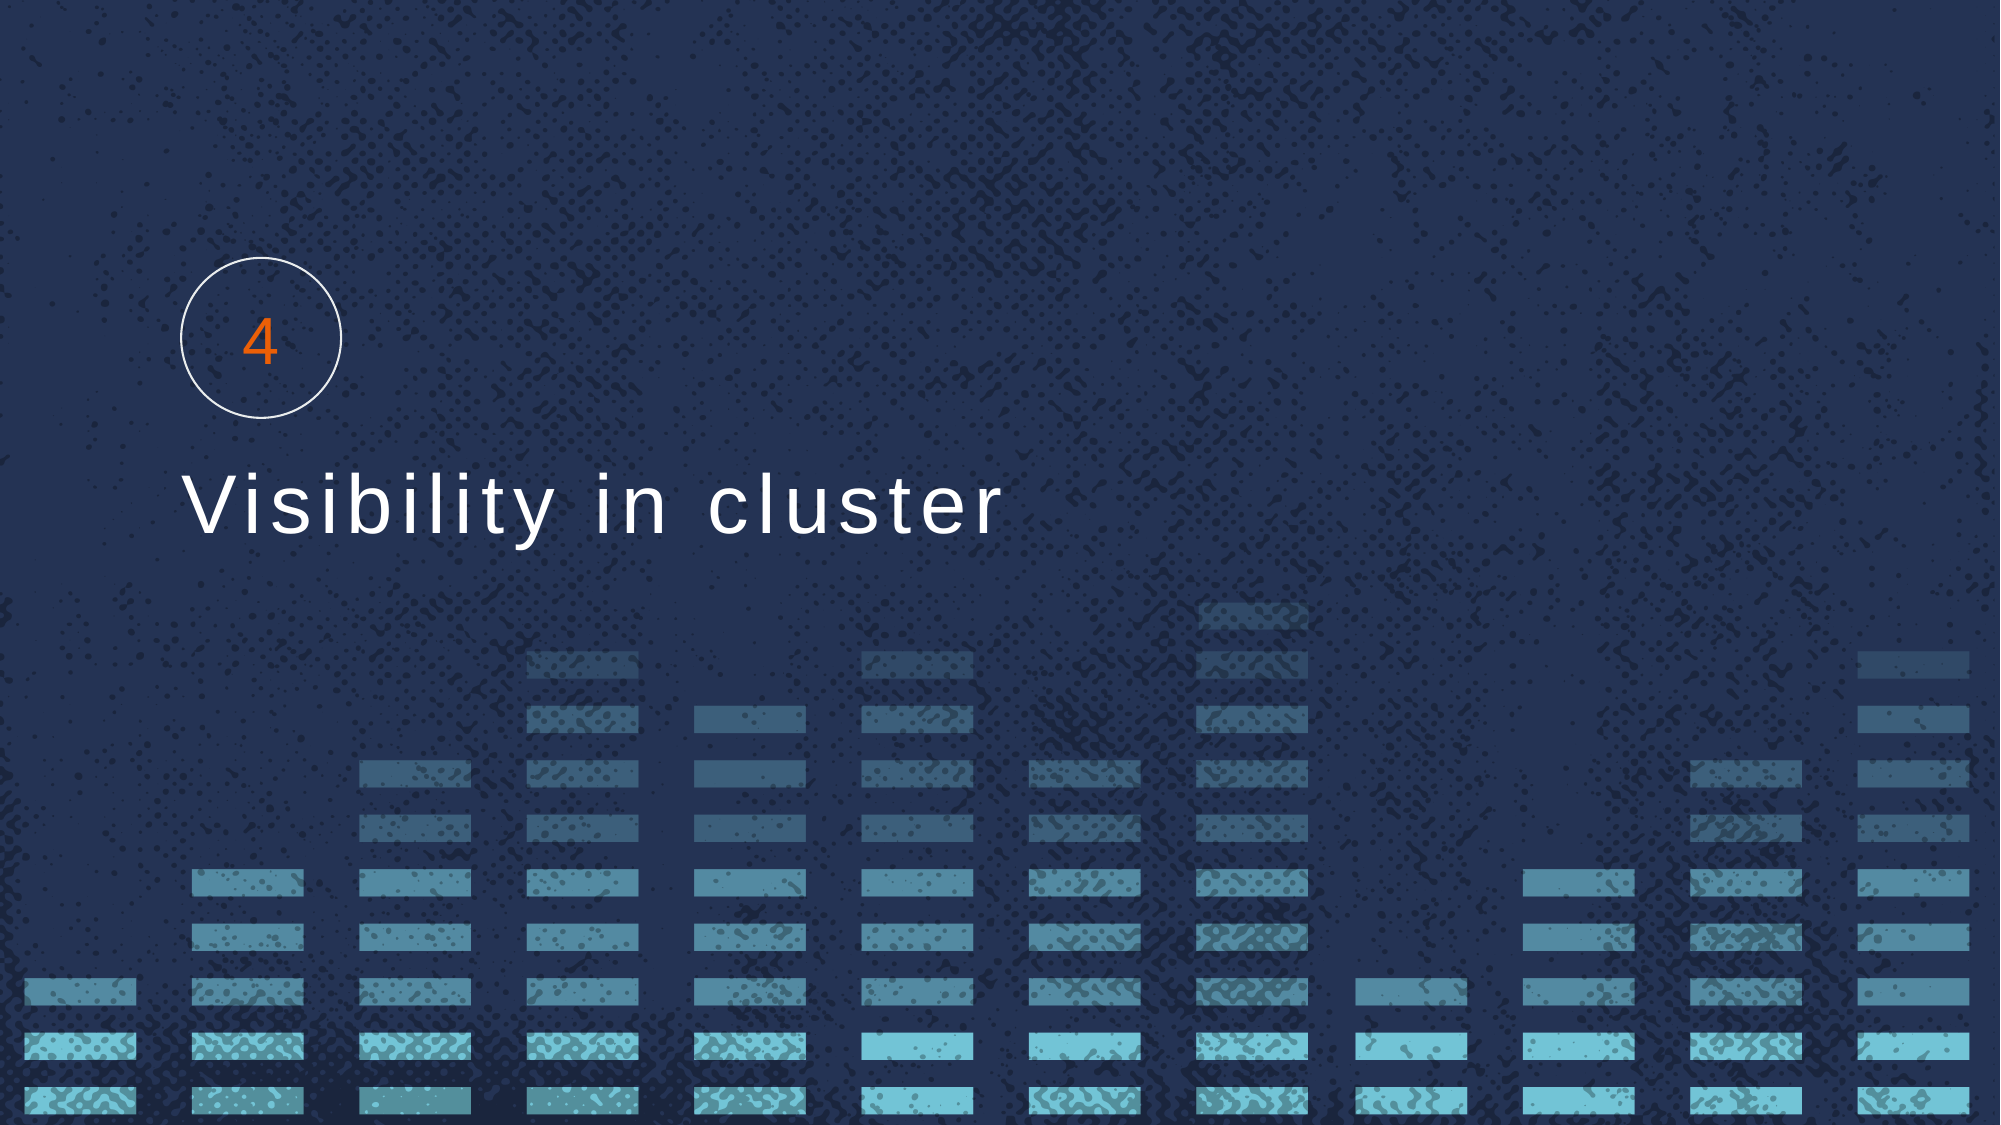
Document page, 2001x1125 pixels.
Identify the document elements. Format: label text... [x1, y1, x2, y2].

picture [0, 0, 2000, 1125]
text_box 4 [180, 257, 342, 419]
list Visibility in cluster [181, 461, 1827, 556]
